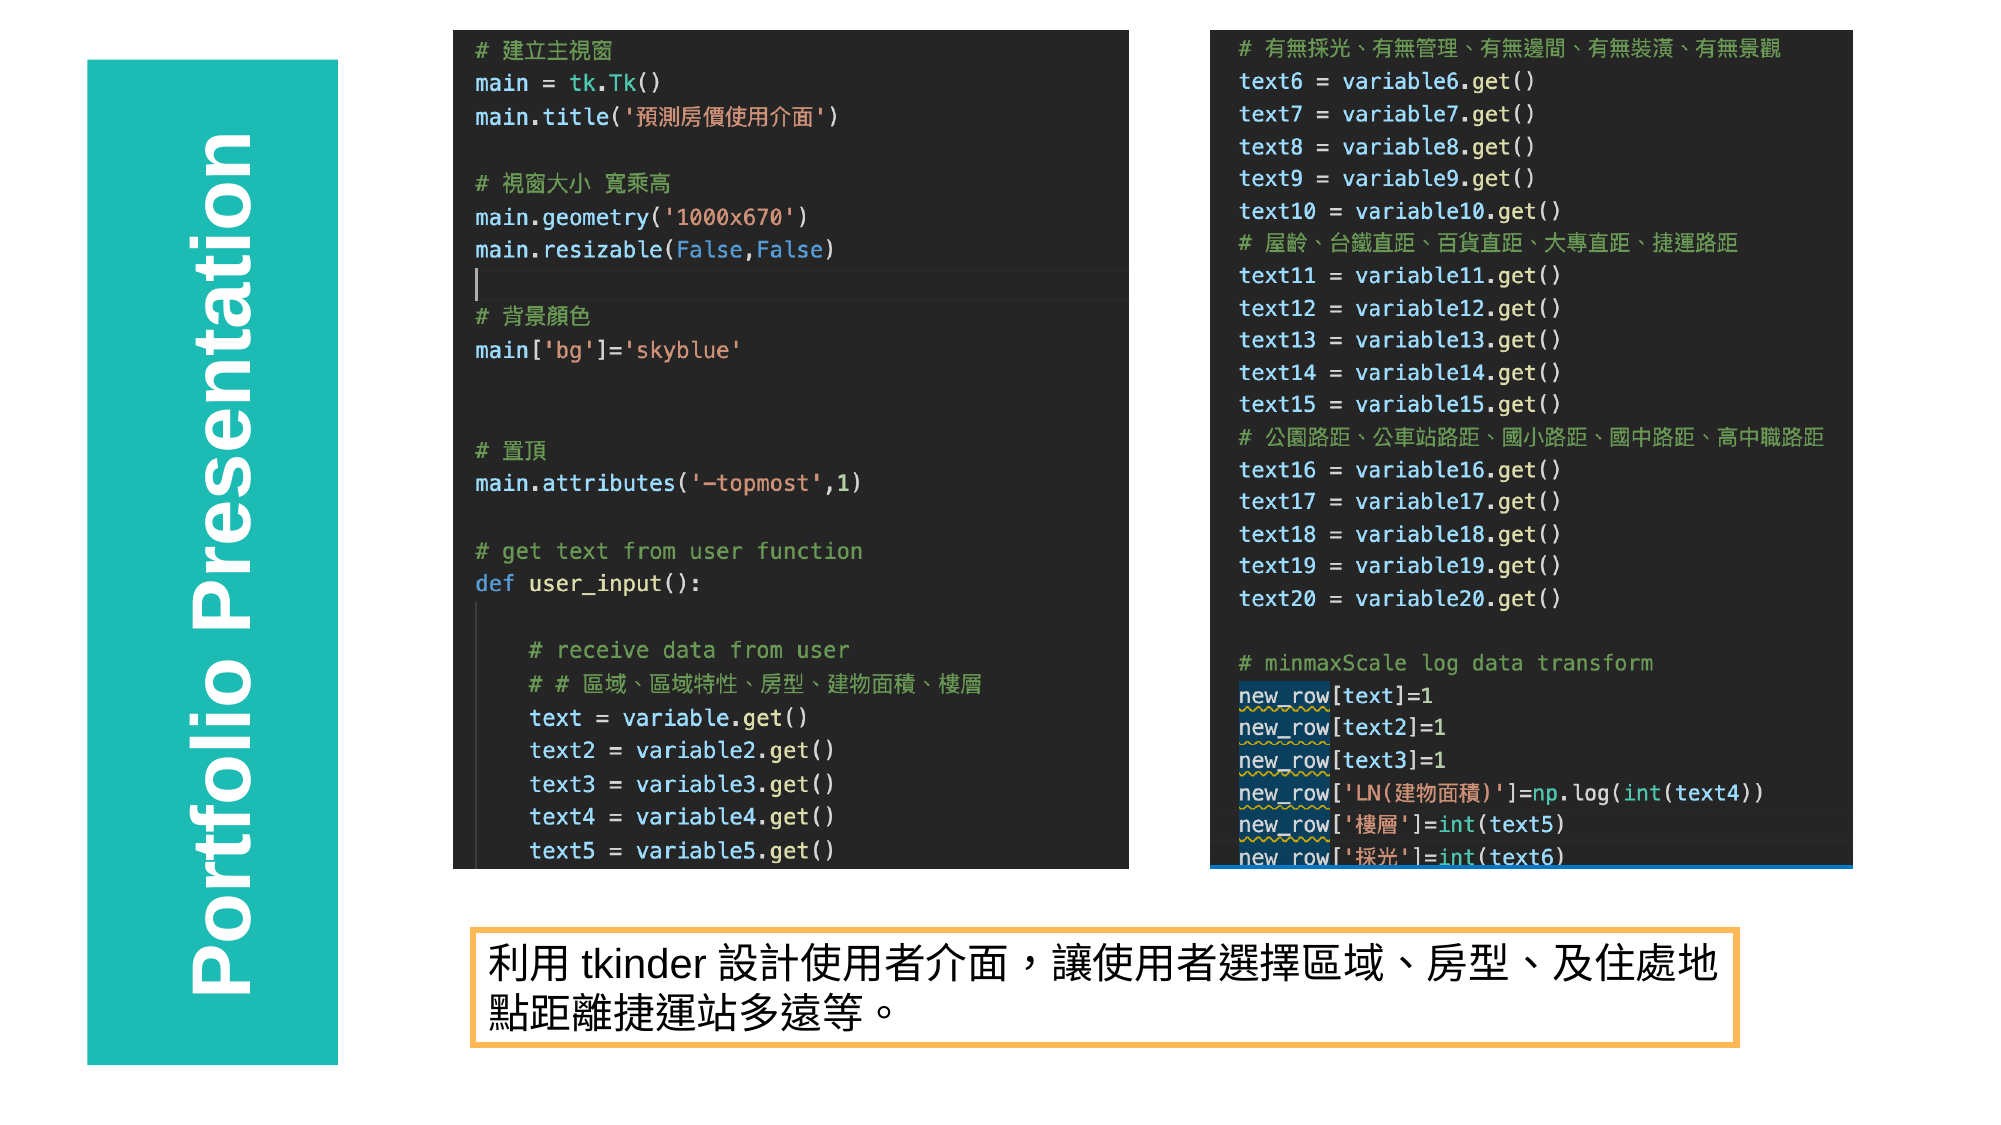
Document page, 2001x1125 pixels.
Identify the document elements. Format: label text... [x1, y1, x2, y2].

text_box [86, 59, 339, 1066]
picture [1210, 30, 1853, 869]
text_box Portfolio Presentation [126, 110, 299, 1015]
text_box 利用tkinder設計使用者介面，讓使用者選擇區域、房型、及住處地點距離捷運站多遠等。 [472, 929, 1738, 1046]
picture [453, 30, 1129, 869]
